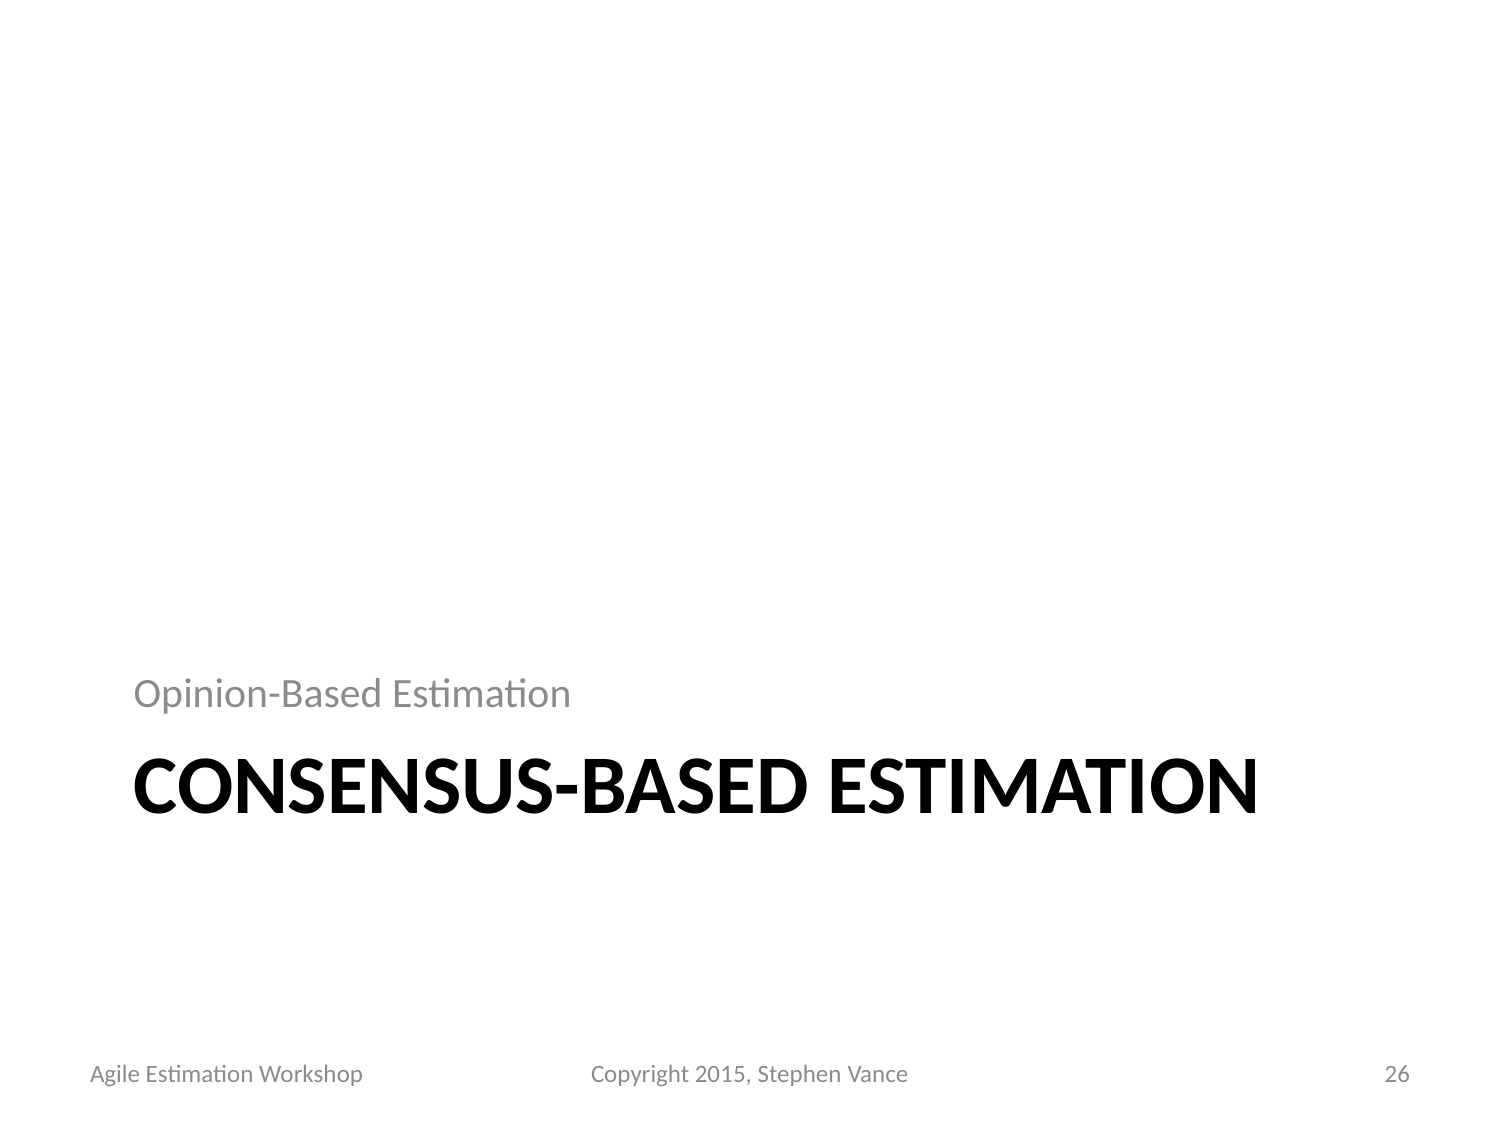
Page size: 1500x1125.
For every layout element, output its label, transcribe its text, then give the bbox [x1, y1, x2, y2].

footer Copyright 2015, Stephen Vance [512, 1042, 988, 1103]
slide_number Agile Estimation Workshop [75, 1042, 425, 1103]
slide_number 26 [1074, 1042, 1425, 1103]
title Consensus-Based Estimation [118, 723, 1394, 947]
list Opinion-Based Estimation [118, 476, 1394, 723]
